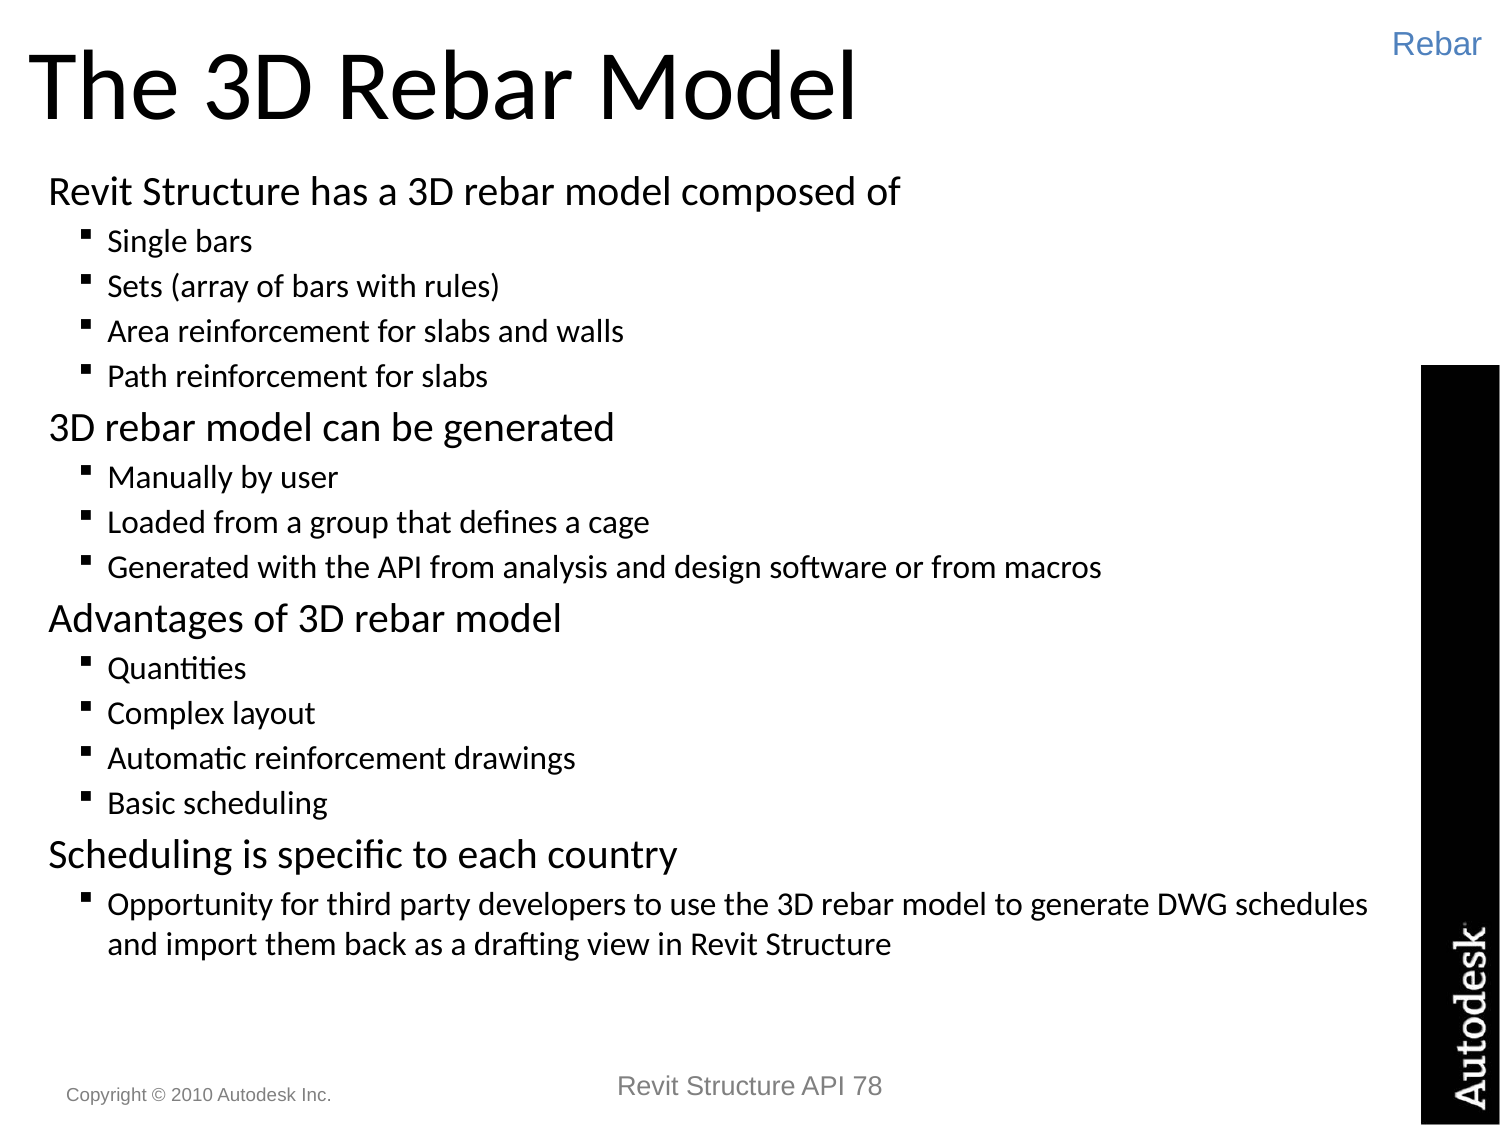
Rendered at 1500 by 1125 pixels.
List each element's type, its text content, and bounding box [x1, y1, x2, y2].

text_box Rebar [1151, 22, 1483, 63]
title The 3D Rebar Model [14, 11, 1301, 141]
text_box Revit Structure has a 3D rebar model composed of Single bars Sets (array of bars with rules) Area reinforcement for slabs and walls Path reinforcement for slabs 3D rebar model can be generated Manually by user Loaded from a group that defines a cage Generated with the API from analysis and design software or from macros Advantages of 3D rebar model Quantities Complex layout Automatic reinforcement drawings Basic scheduling Scheduling is specific to each country Opportunity for third party developers to use the 3D rebar model to generate DWG schedules and import them back as a drafting view in Revit Structure [48, 163, 1388, 963]
picture [1420, 365, 1500, 1125]
